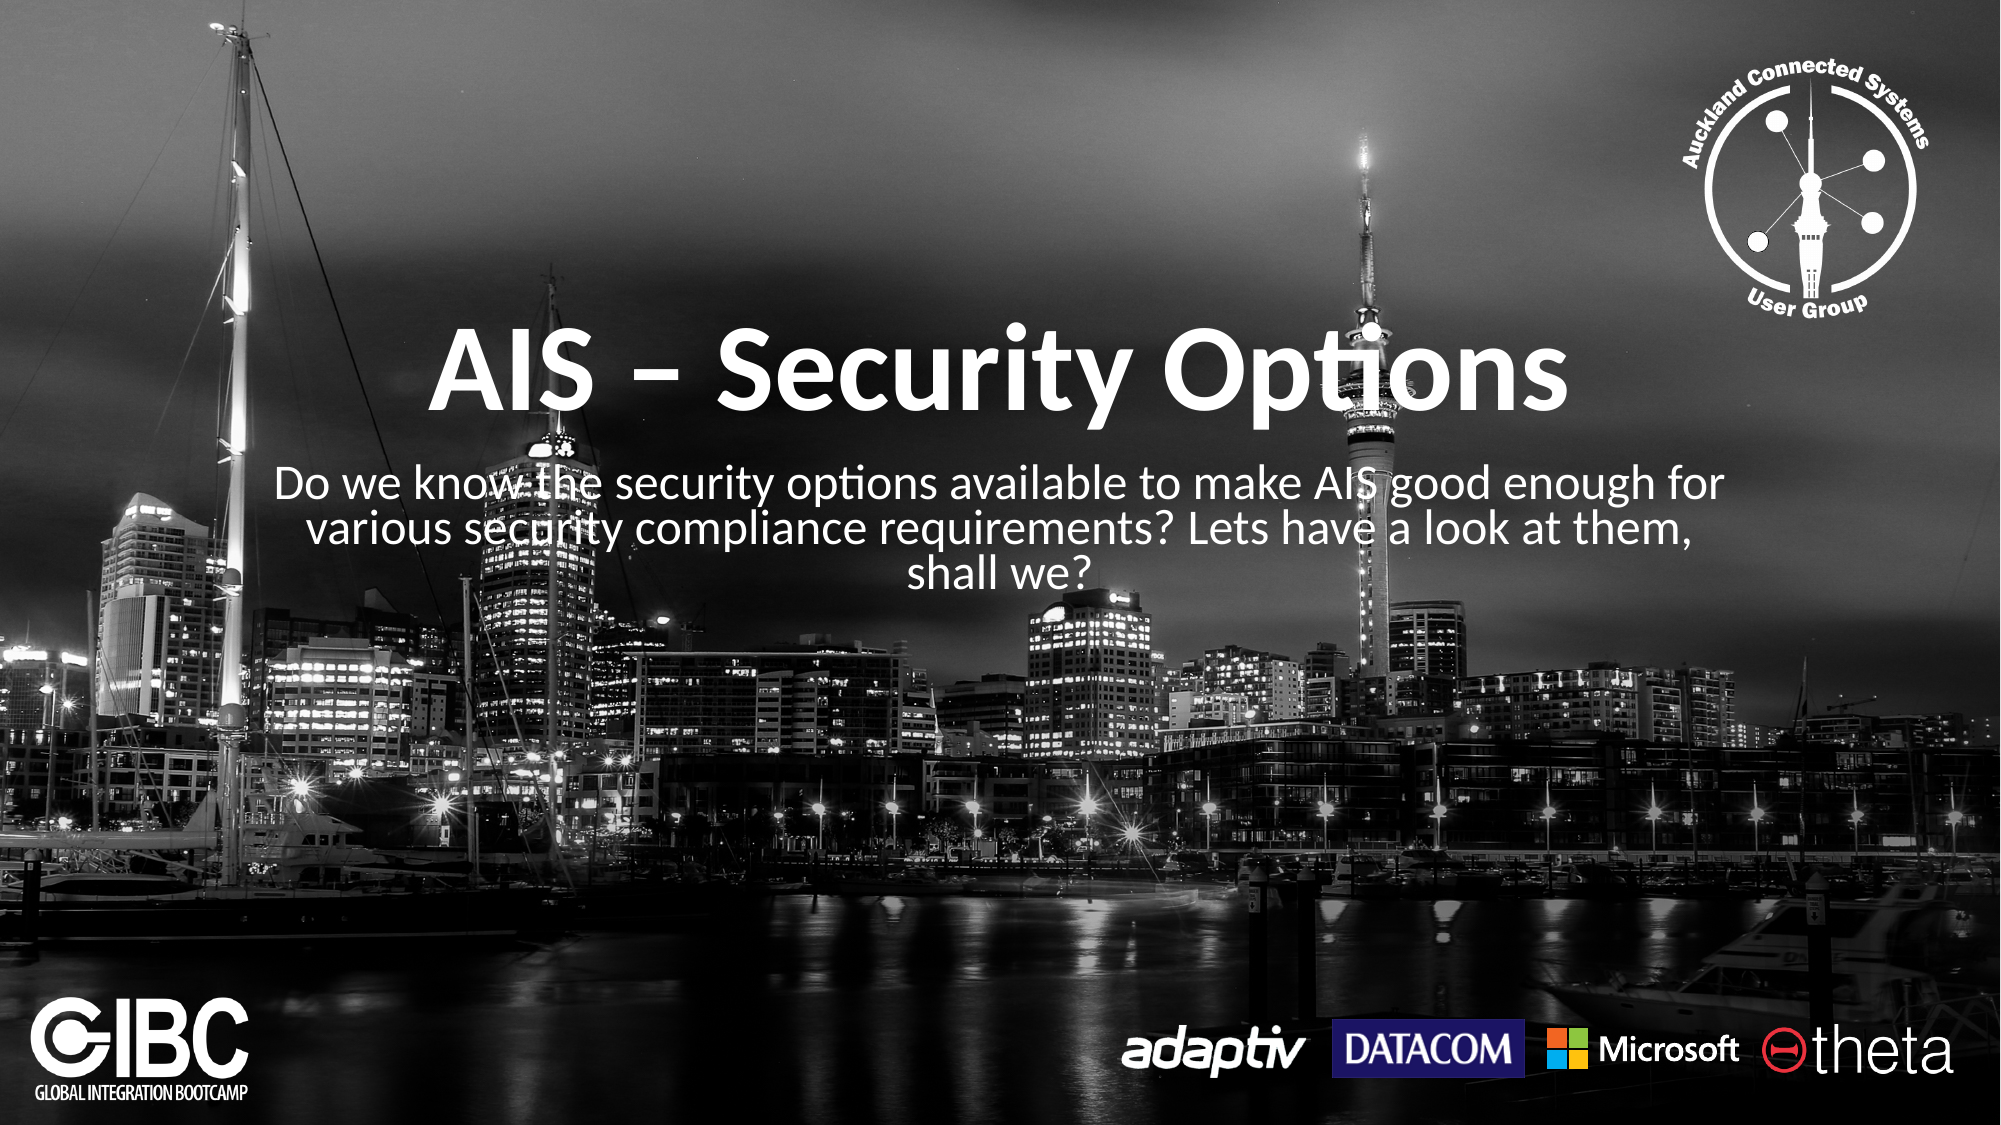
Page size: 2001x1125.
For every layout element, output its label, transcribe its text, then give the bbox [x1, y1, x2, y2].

subtitle Do we know the security options available to make AIS good enough for various security compliance requirements? Lets have a look at them, shall we? [249, 455, 1750, 728]
title AIS – Security Options [249, 49, 1750, 441]
picture [0, 0, 2001, 1125]
